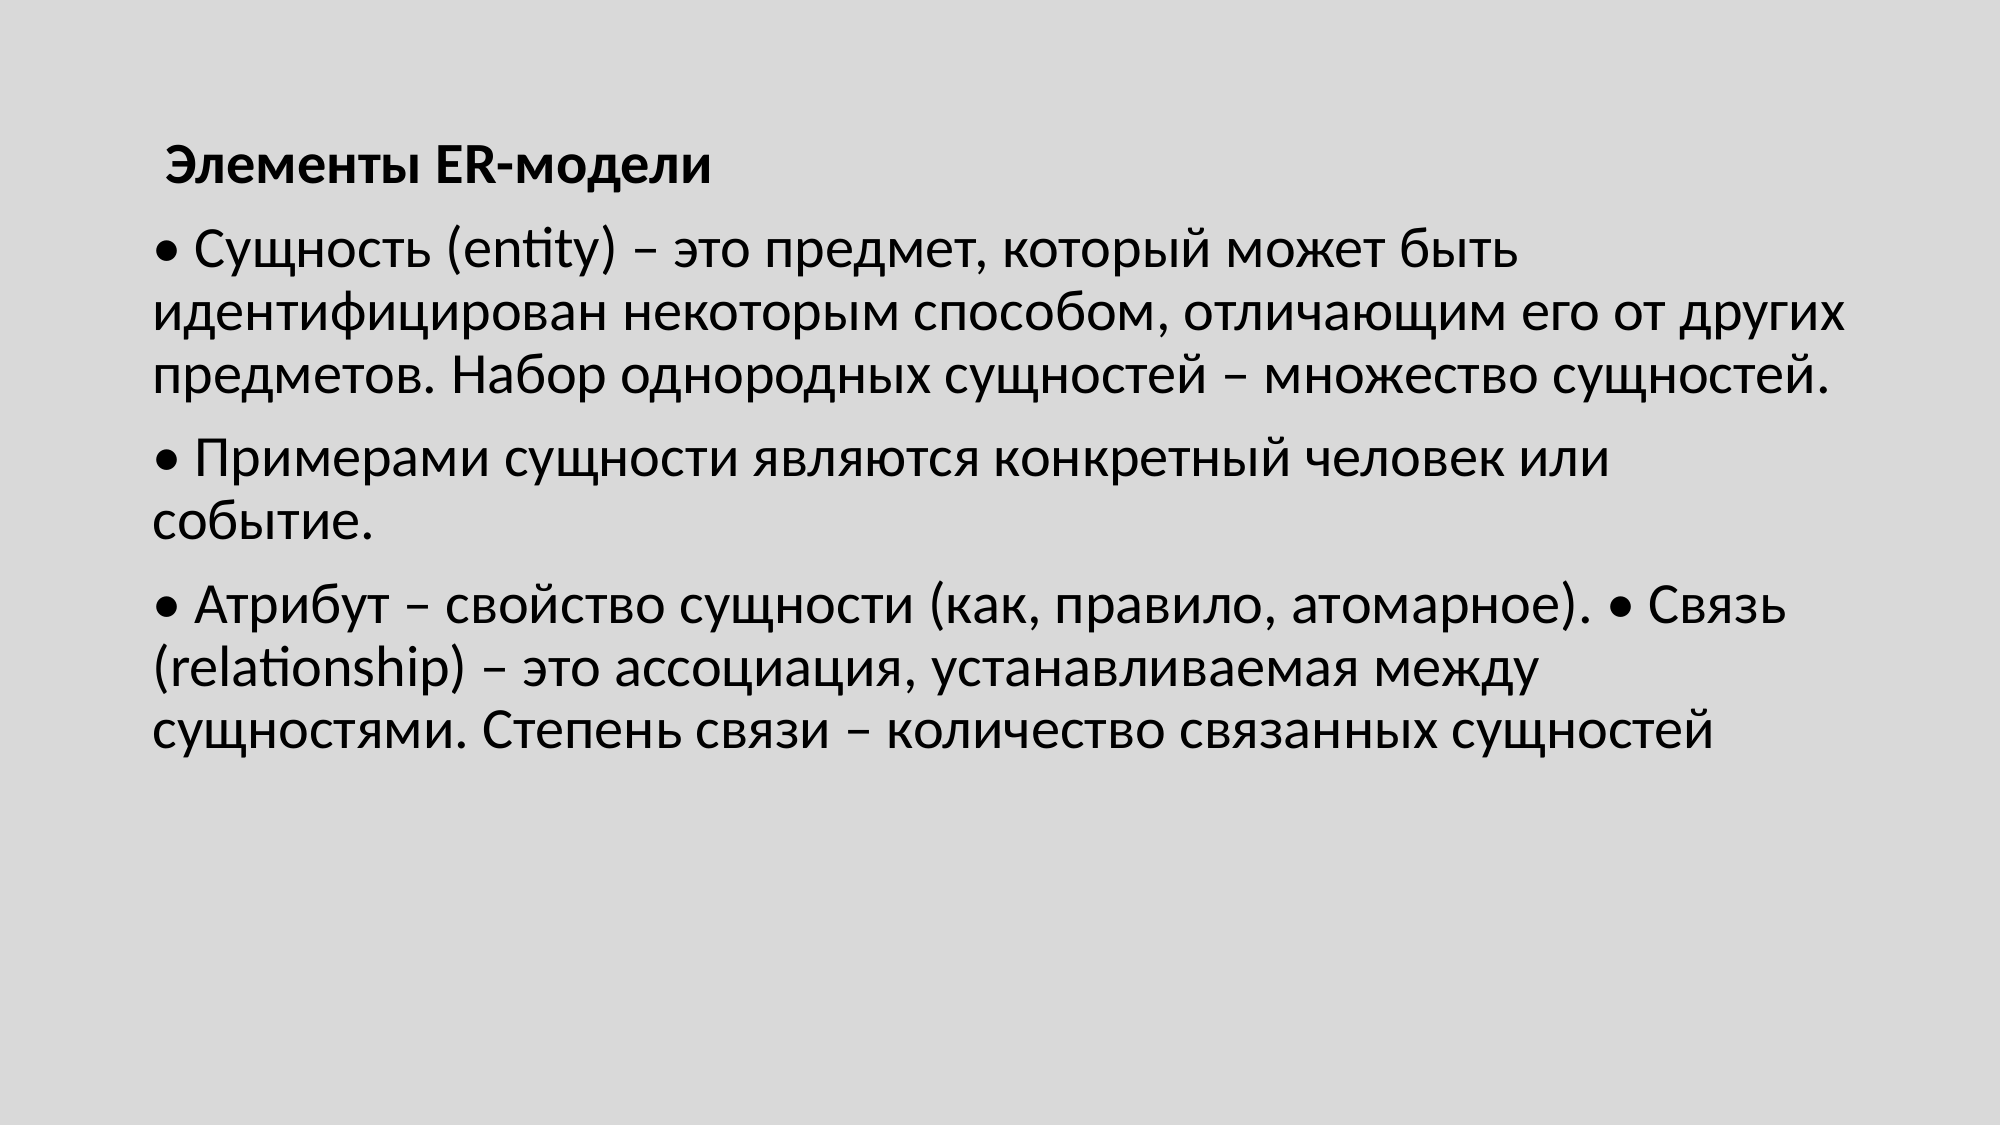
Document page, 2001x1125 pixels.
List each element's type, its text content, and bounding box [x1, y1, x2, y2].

list Элементы ER-модели • Сущность (entity) – это предмет, который может быть идентифицирован некоторым способом, отличающим его от других предметов. Набор однородных сущностей – множество сущностей. • Примерами сущности являются конкретный человек или событие. • Атрибут – свойство сущности (как, правило, атомарное). • Связь (relationship) – это ассоциация, устанавливаемая между сущностями. Степень связи – количество связанных сущностей [137, 35, 1863, 1014]
